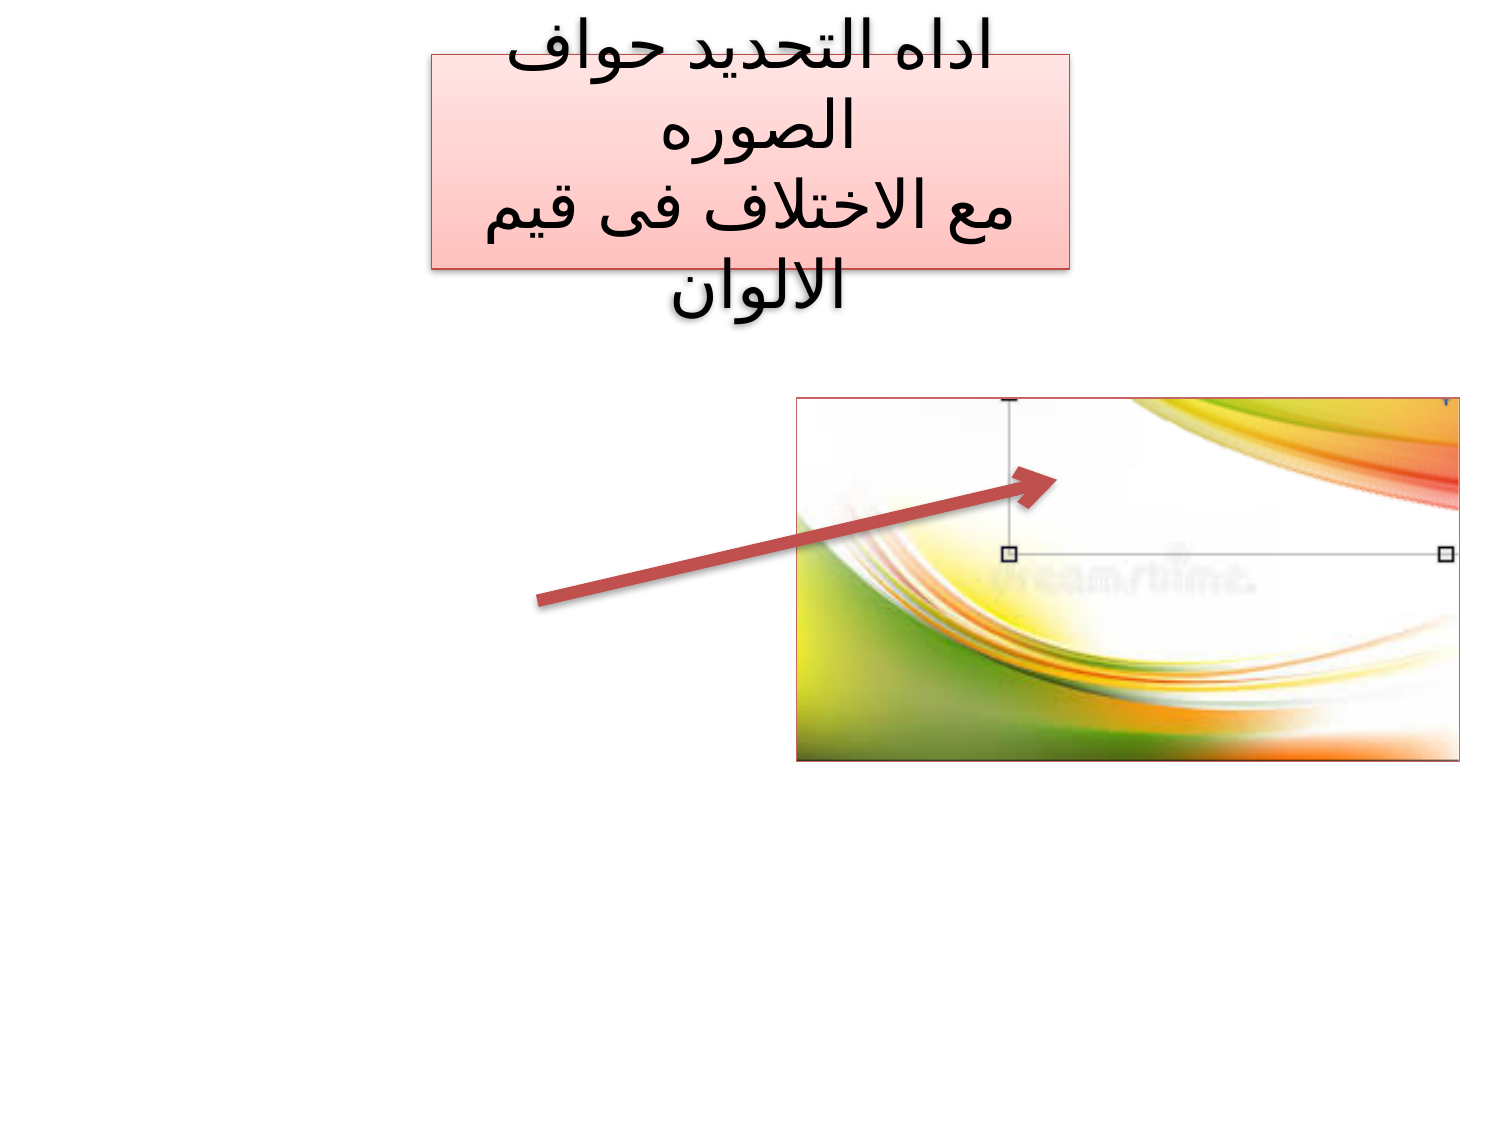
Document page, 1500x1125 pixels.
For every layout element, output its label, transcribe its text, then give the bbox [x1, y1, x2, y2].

picture [796, 398, 1459, 762]
text_box اداه التحديد حواف الصوره مع الاختلاف فى قيم الالوان [431, 54, 1070, 270]
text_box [537, 479, 1058, 602]
